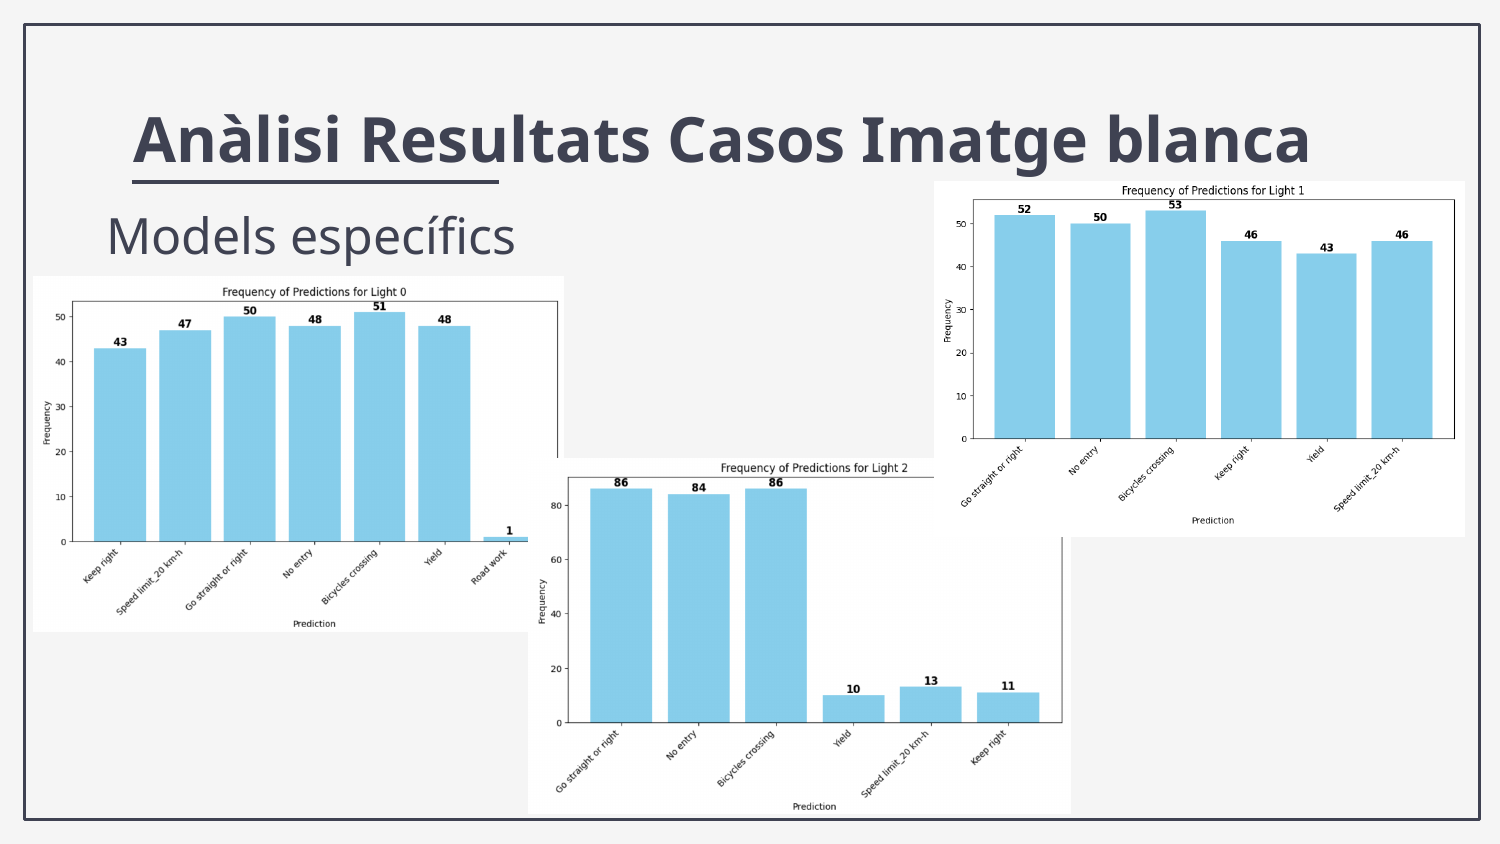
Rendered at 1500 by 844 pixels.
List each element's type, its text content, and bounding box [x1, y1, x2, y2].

title Models específics [91, 189, 929, 277]
picture [33, 181, 1465, 815]
title Anàlisi Resultats Casos Imatge blanca [118, 85, 1382, 180]
